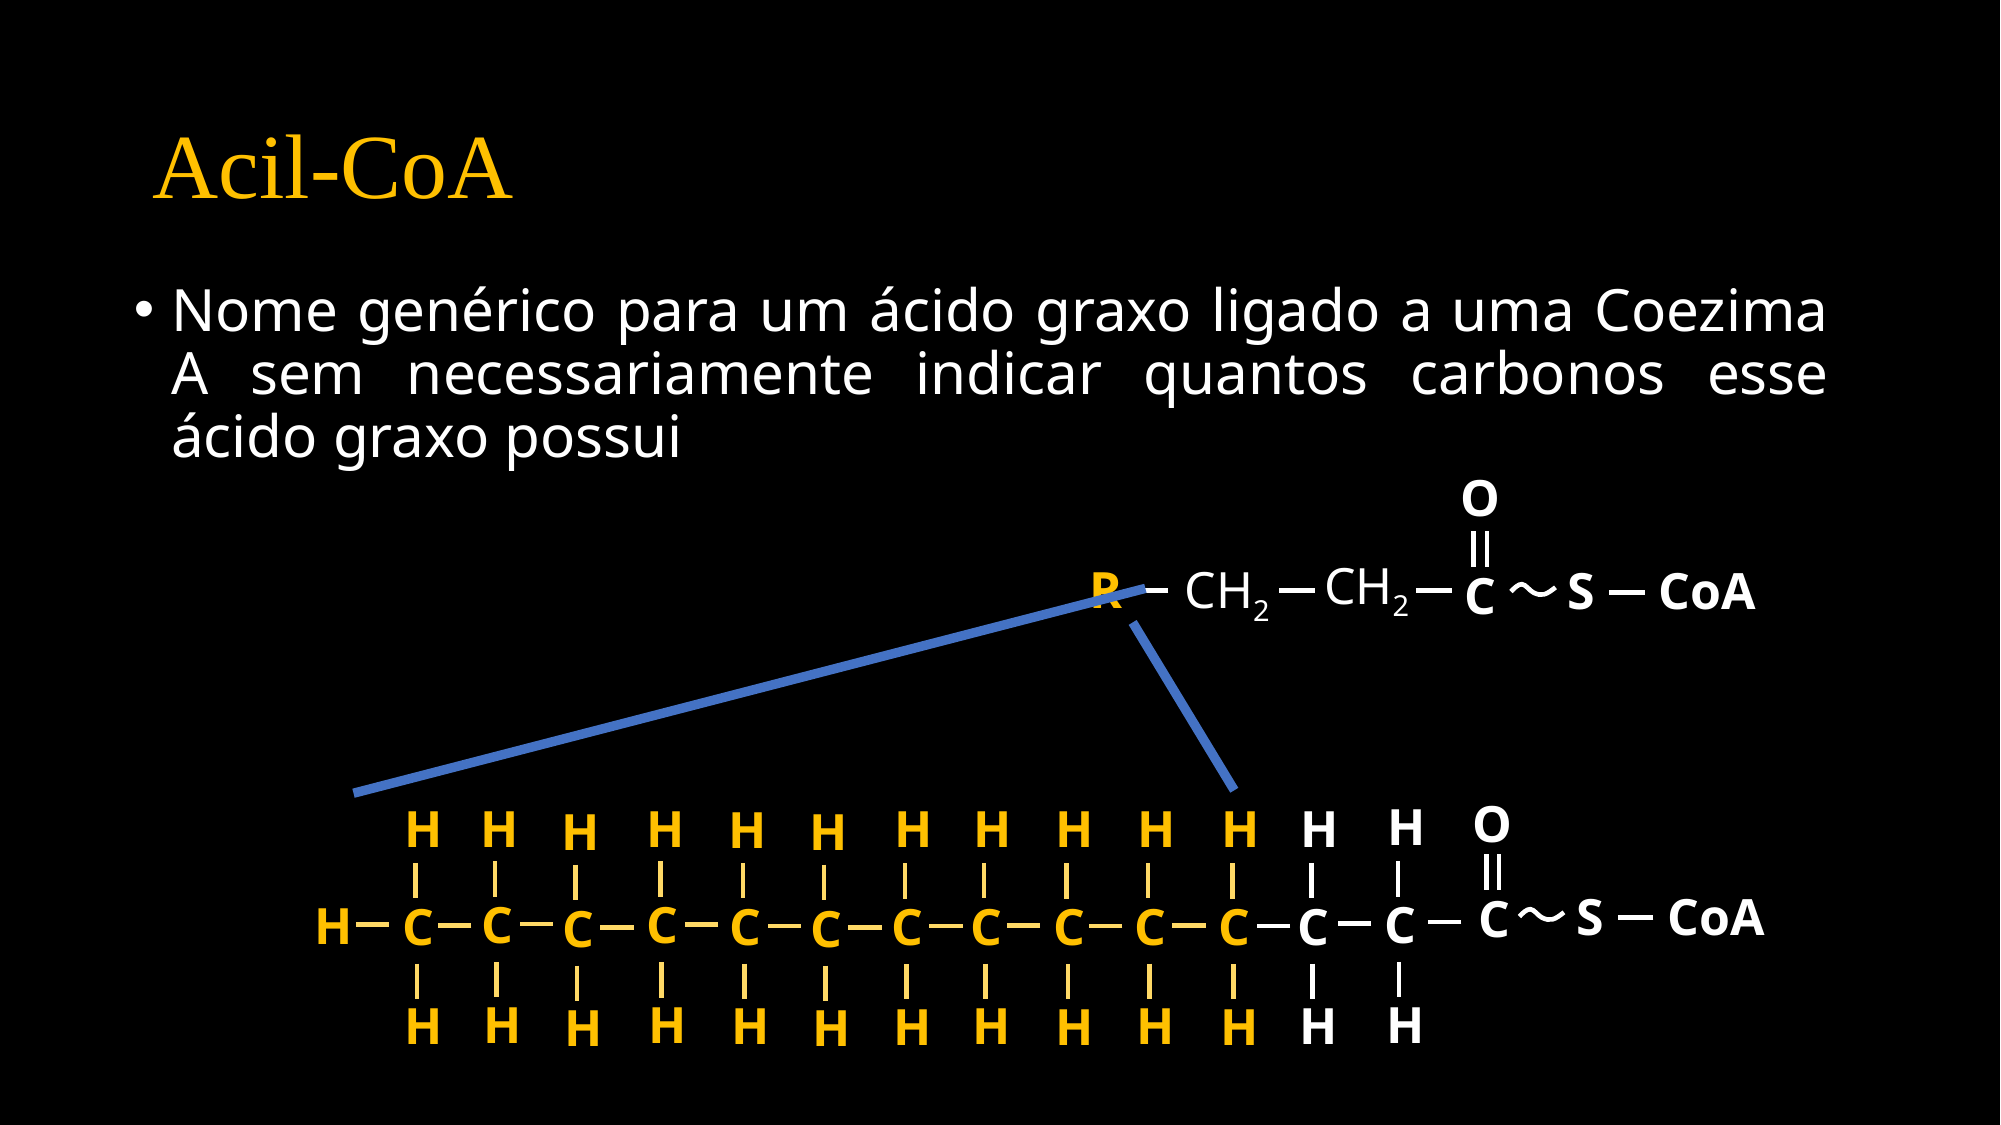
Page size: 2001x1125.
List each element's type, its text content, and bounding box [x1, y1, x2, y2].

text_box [1132, 622, 1235, 785]
text_box O [1436, 459, 1525, 534]
text_box R [1066, 550, 1146, 603]
list Nome genérico para um ácido graxo ligado a uma Coezima A sem necessariamente indicar quantos carbonos esse ácido graxo possui [118, 273, 1844, 467]
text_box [353, 588, 1067, 785]
text_box S [1530, 552, 1630, 628]
text_box C [1441, 557, 1521, 632]
text_box CH2 [1169, 551, 1285, 635]
text_box CH2 [1309, 546, 1425, 630]
text_box [1510, 583, 1557, 596]
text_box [299, 785, 1794, 1066]
title Acil-CoA [137, 59, 1863, 278]
text_box R [1067, 594, 1146, 626]
text_box CoA [1630, 552, 1785, 628]
